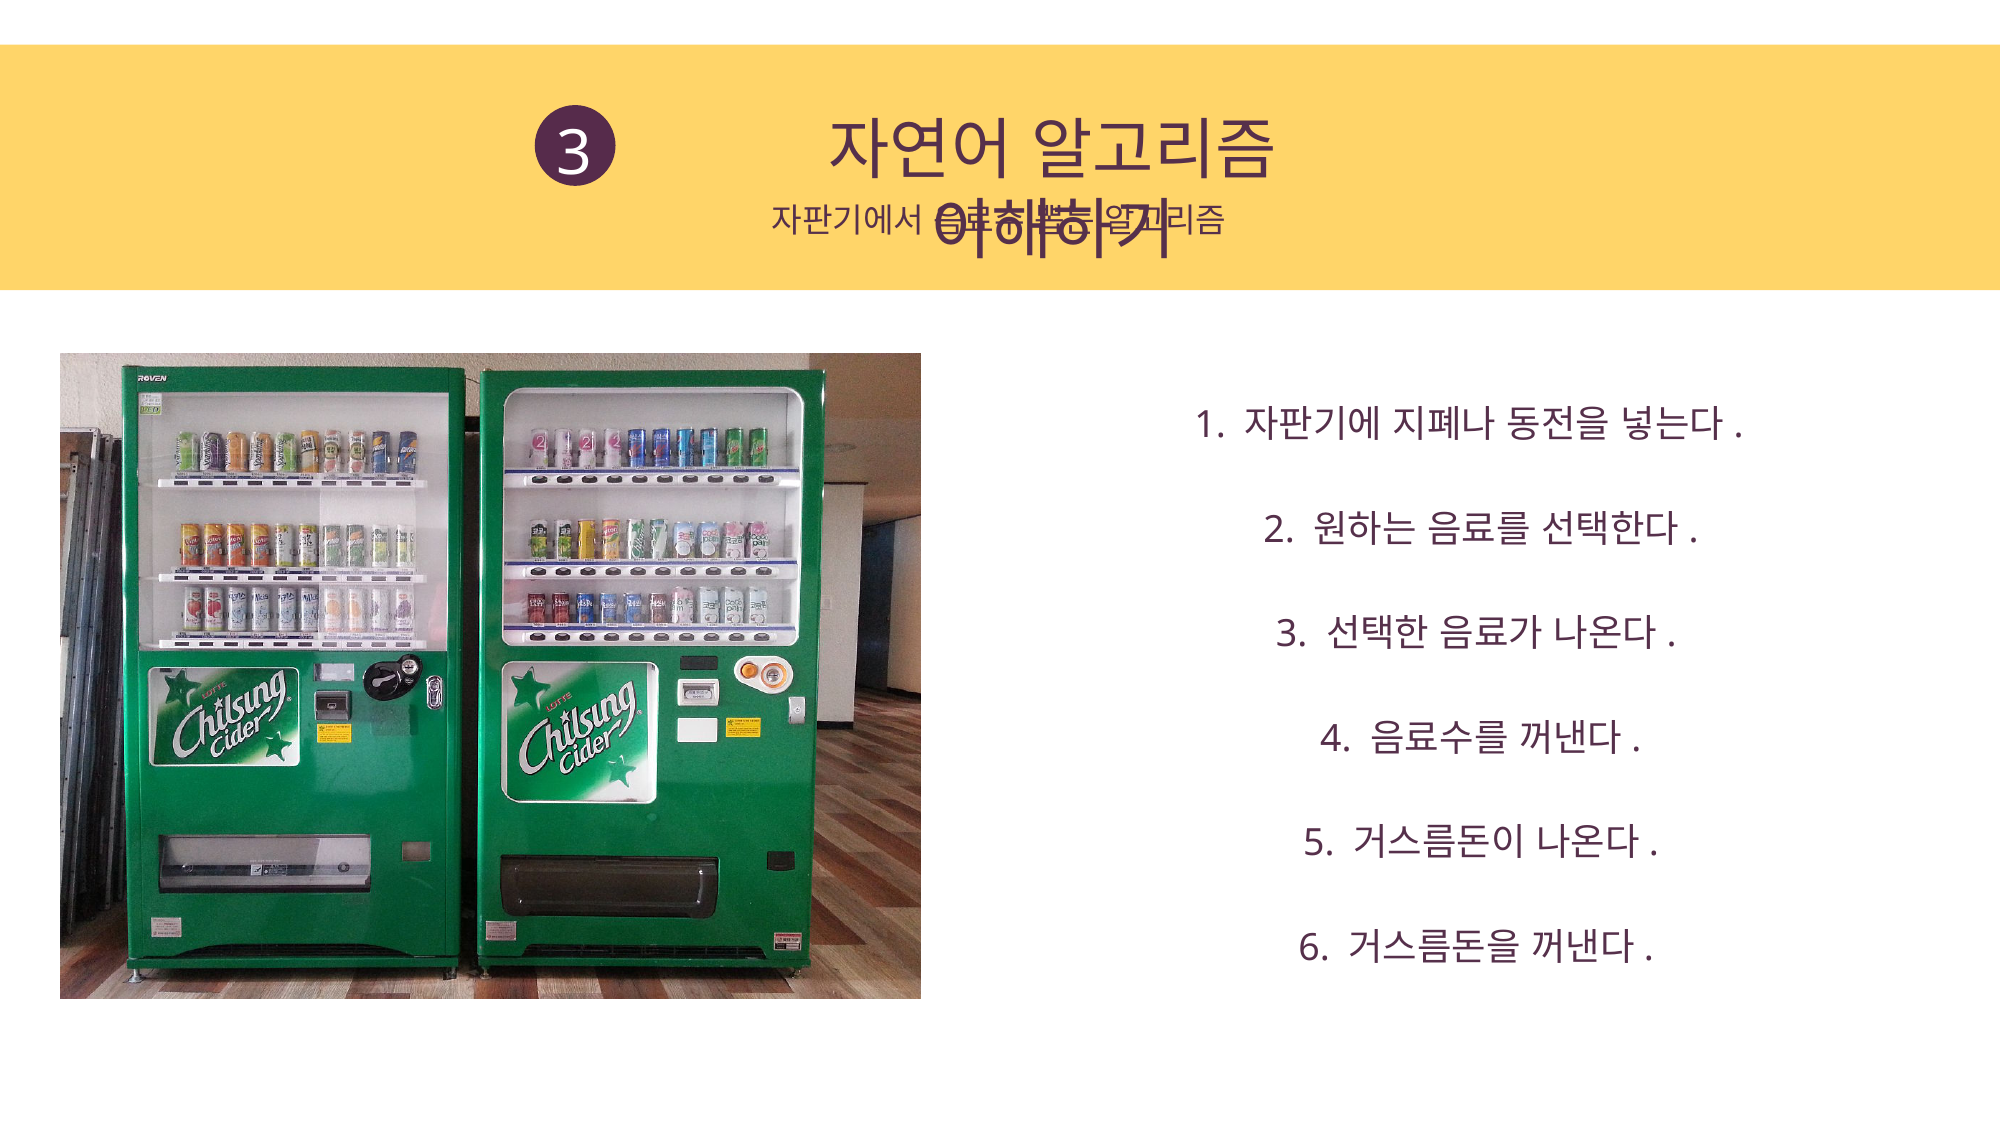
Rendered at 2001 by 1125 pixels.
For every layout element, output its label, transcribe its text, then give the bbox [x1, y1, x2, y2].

text_box [0, 44, 2000, 291]
text_box 자연어 알고리즘 이해하기 [701, 174, 1405, 267]
picture [60, 353, 921, 999]
text_box 4. 음료수를 꺼낸다. [1320, 713, 1642, 759]
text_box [534, 105, 616, 188]
text_box 1. 자판기에 지폐나 동전을 넣는다. [1194, 400, 1744, 446]
text_box 자판기에서 음료수 뽑는 알고리즘 [771, 199, 1227, 240]
text_box [388, 76, 2000, 174]
text_box 6. 거스름돈을 꺼낸다. [1298, 922, 1654, 968]
text_box 3. 선택한 음료가 나온다. [1275, 609, 1687, 655]
text_box 2. 원하는 음료를 선택한다. [1263, 504, 1699, 550]
text_box 5. 거스름돈이 나온다. [1303, 818, 1659, 864]
